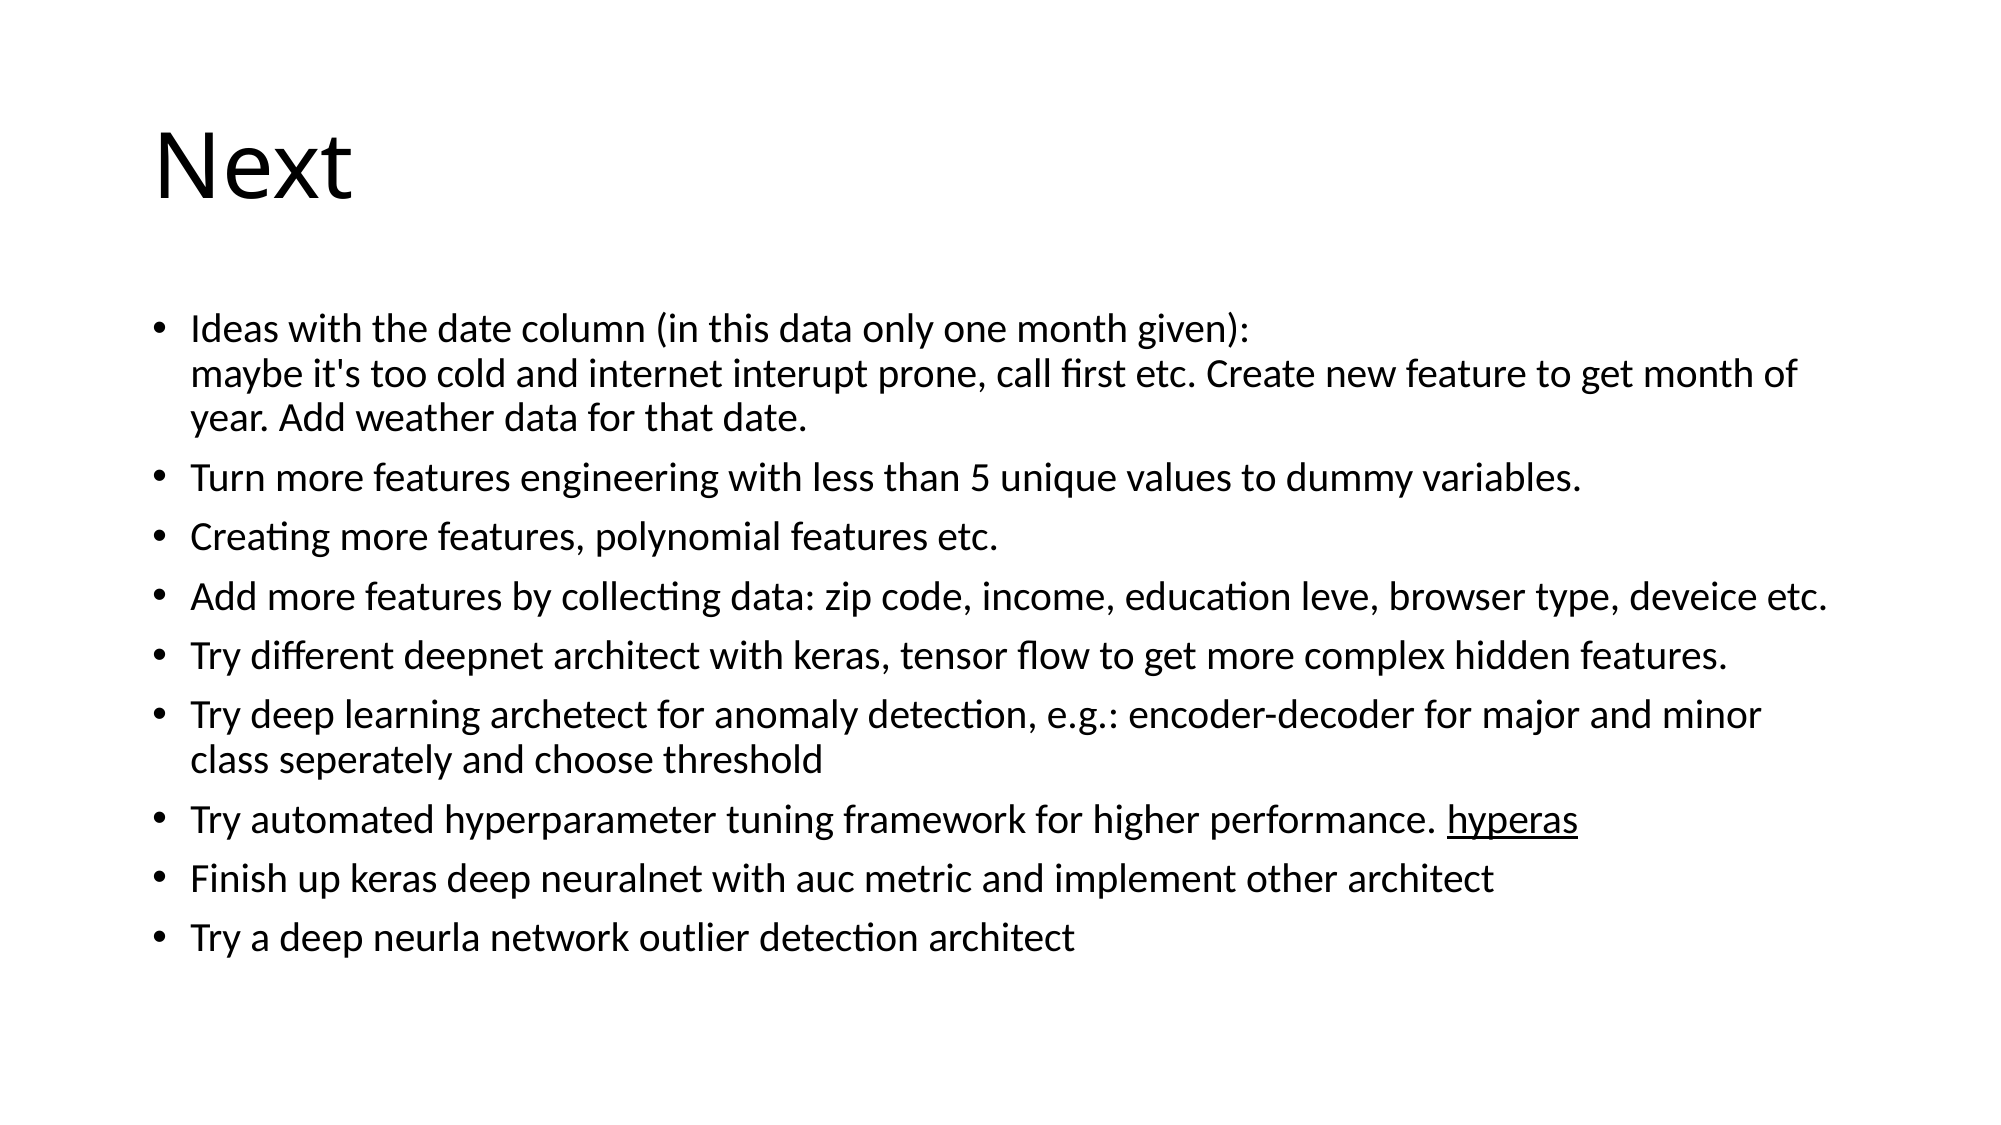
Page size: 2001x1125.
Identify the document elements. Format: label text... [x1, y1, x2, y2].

title Next [137, 59, 1863, 278]
list Ideas with the date column (in this data only one month given): maybe it's too cold and internet interupt prone, call first etc. Create new feature to get month of year. Add weather data for that date. Turn more features engineering with less than 5 unique values to dummy variables. Creating more features, polynomial features etc. Add more features by collecting data: zip code, income, education leve, browser type, deveice etc. Try different deepnet architect with keras, tensor flow to get more complex hidden features. Try deep learning archetect for anomaly detection, e.g.: encoder-decoder for major and minor class seperately and choose threshold Try automated hyperparameter tuning framework for higher performance. hyperas Finish up keras deep neuralnet with auc metric and implement other architect Try a deep neurla network outlier detection architect [137, 299, 1863, 1014]
